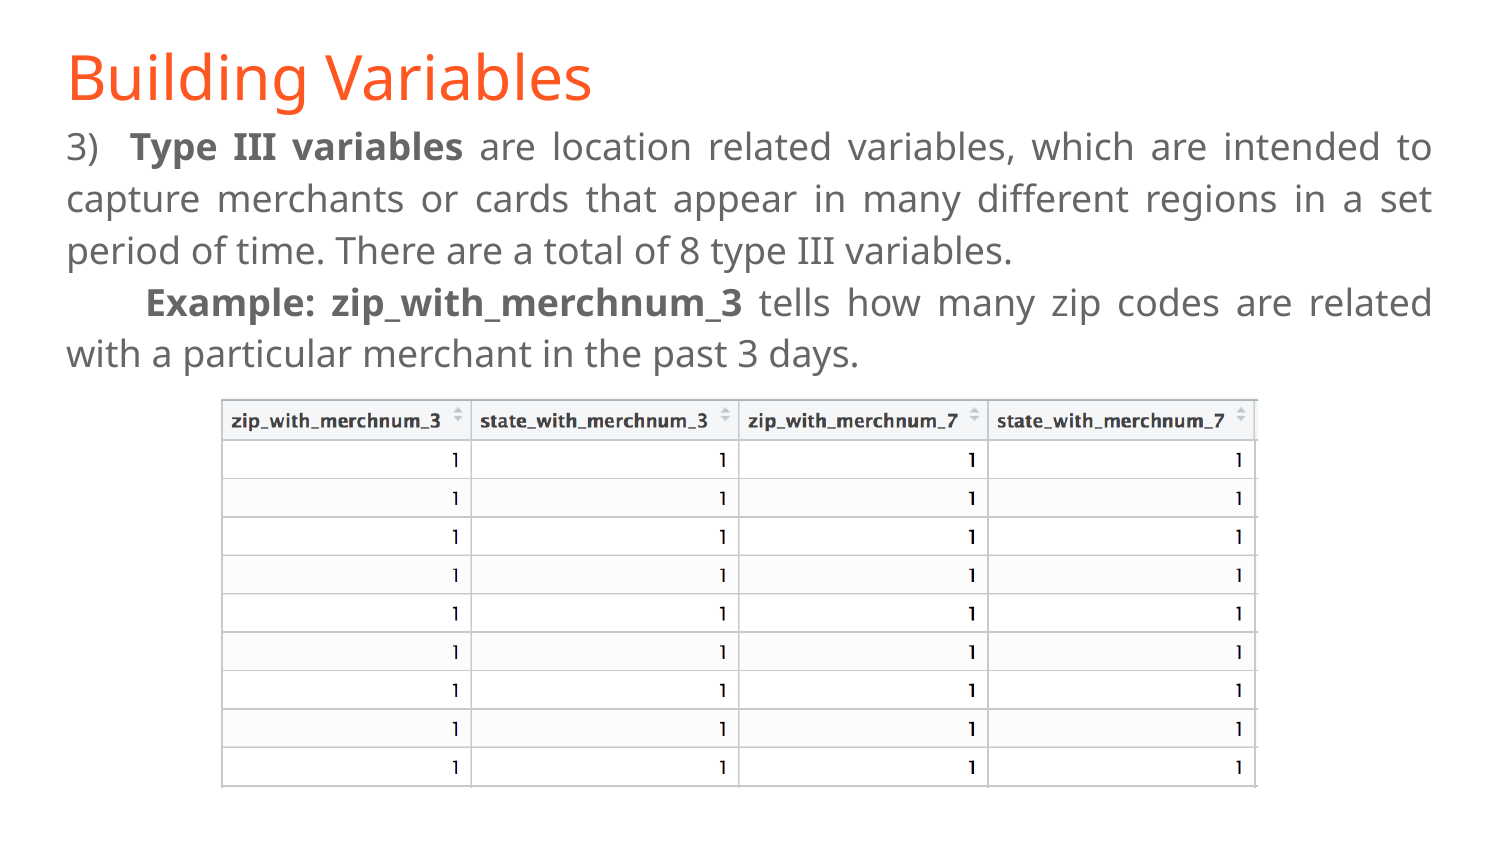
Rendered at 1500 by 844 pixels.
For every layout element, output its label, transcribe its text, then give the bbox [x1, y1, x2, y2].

picture [220, 396, 1259, 789]
list 3) Type III variables are location related variables, which are intended to capture merchants or cards that appear in many different regions in a set period of time. There are a total of 8 type III variables. Example: zip_with_merchnum_3 tells how many zip codes are related with a particular merchant in the past 3 days. [51, 101, 1449, 662]
title Building Variables [51, 23, 1449, 101]
